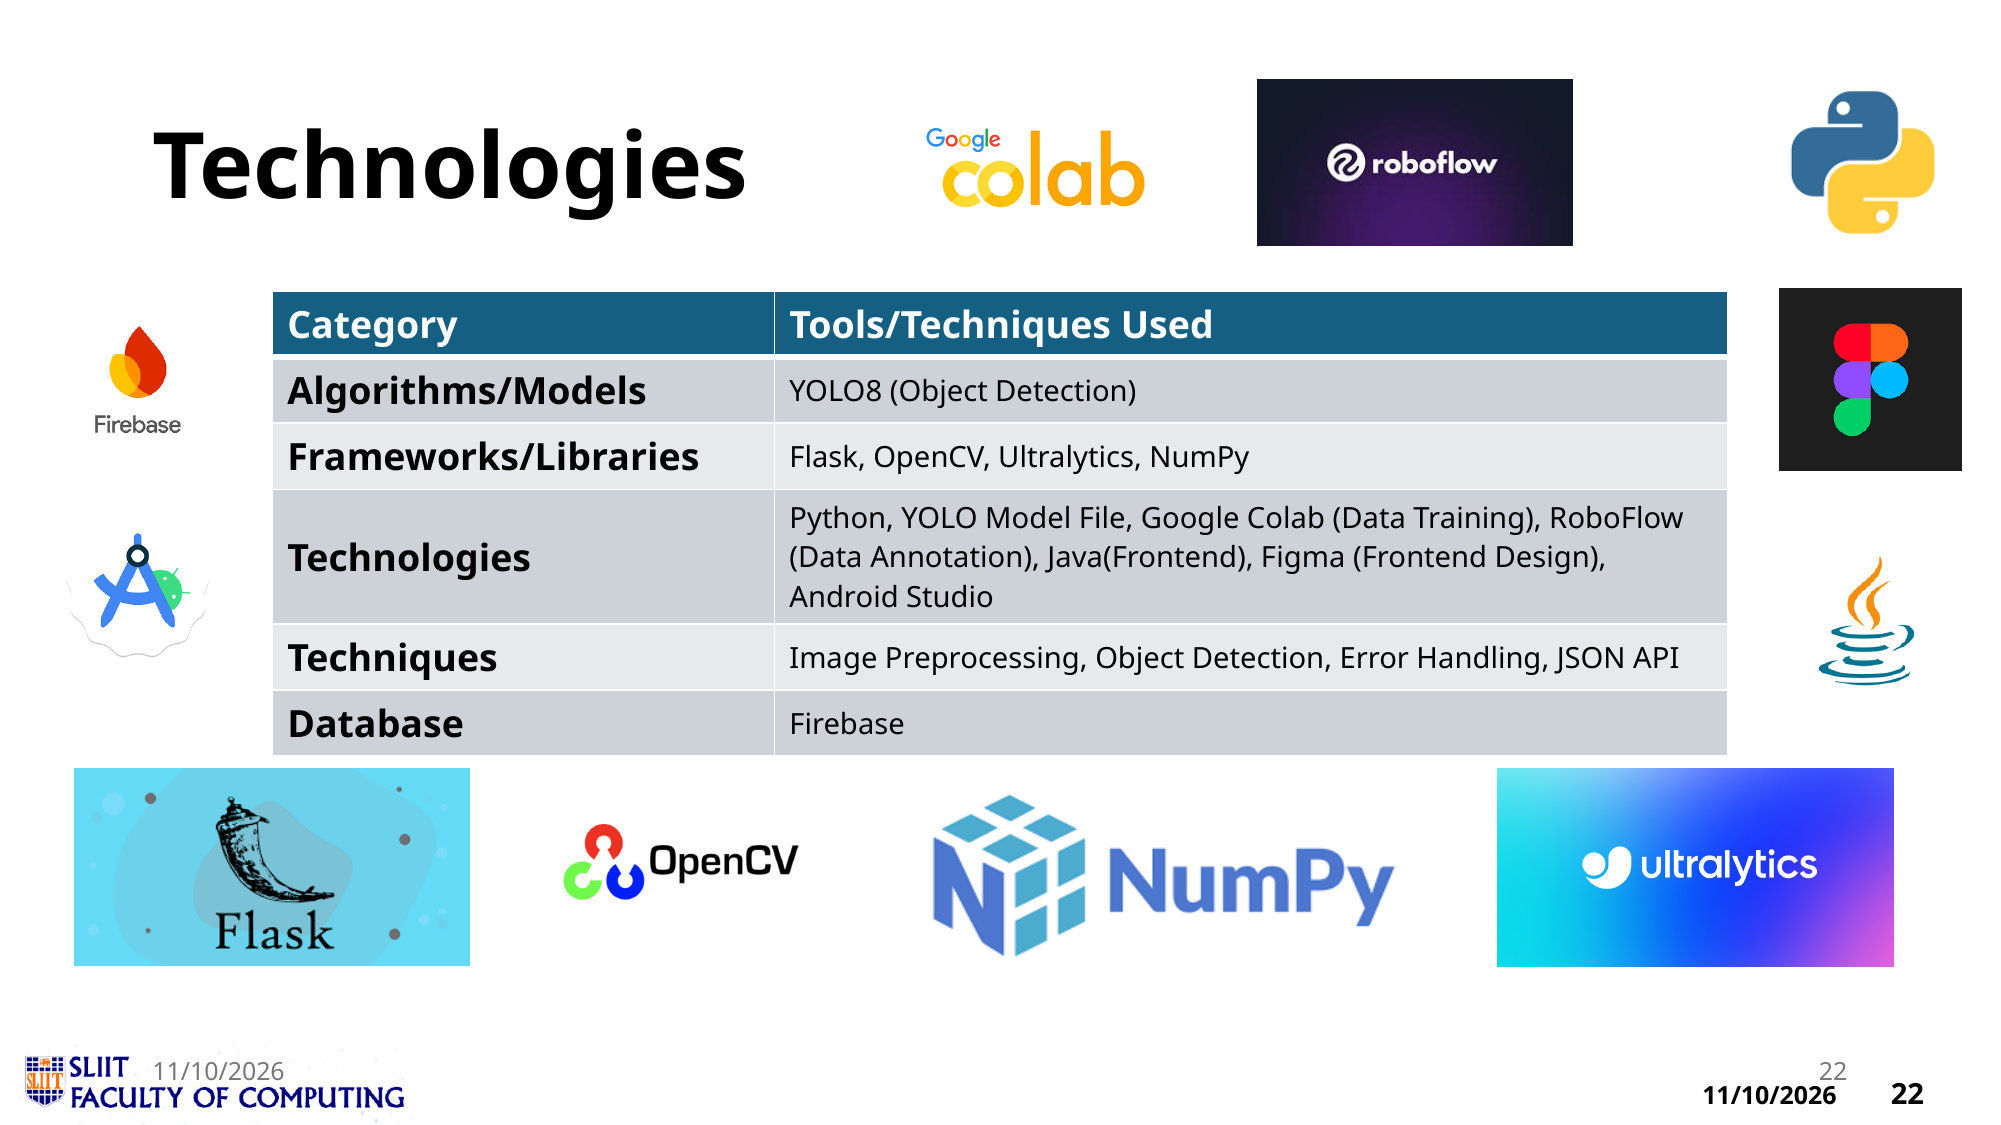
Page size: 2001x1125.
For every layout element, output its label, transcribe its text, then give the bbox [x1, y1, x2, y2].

table_cell Database [273, 691, 774, 755]
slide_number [137, 1042, 588, 1103]
picture [0, 1045, 413, 1125]
picture [1732, 31, 1994, 471]
title Technologies [137, 59, 1732, 278]
table_header Category [273, 292, 774, 354]
picture [1257, 79, 1574, 246]
picture [511, 785, 868, 950]
table_cell Techniques [273, 625, 774, 689]
table_cell Technologies [273, 490, 774, 623]
table_header Tools/Techniques Used [775, 292, 1727, 354]
picture [902, 758, 1427, 994]
slide_number 22 [1412, 1042, 1863, 1103]
picture [74, 768, 471, 967]
table_cell Frameworks/Libraries [273, 424, 774, 489]
picture [1778, 534, 1962, 717]
picture [1496, 768, 1894, 968]
table_cell Image Preprocessing, Object Detection, Error Handling, JSON API [775, 625, 1727, 689]
table_cell Python, YOLO Model File, Google Colab (Data Training), RoboFlow (Data Annotation), Java(Frontend), Figma (Frontend Design), Android Studio [775, 490, 1727, 623]
picture [53, 295, 222, 463]
table_cell YOLO8 (Object Detection) [775, 360, 1727, 422]
table_cell Algorithms/Models [273, 360, 774, 422]
table_cell Flask, OpenCV, Ultralytics, NumPy [775, 424, 1727, 489]
picture [60, 507, 215, 662]
picture [902, 76, 1175, 258]
table_cell Firebase [775, 691, 1727, 755]
